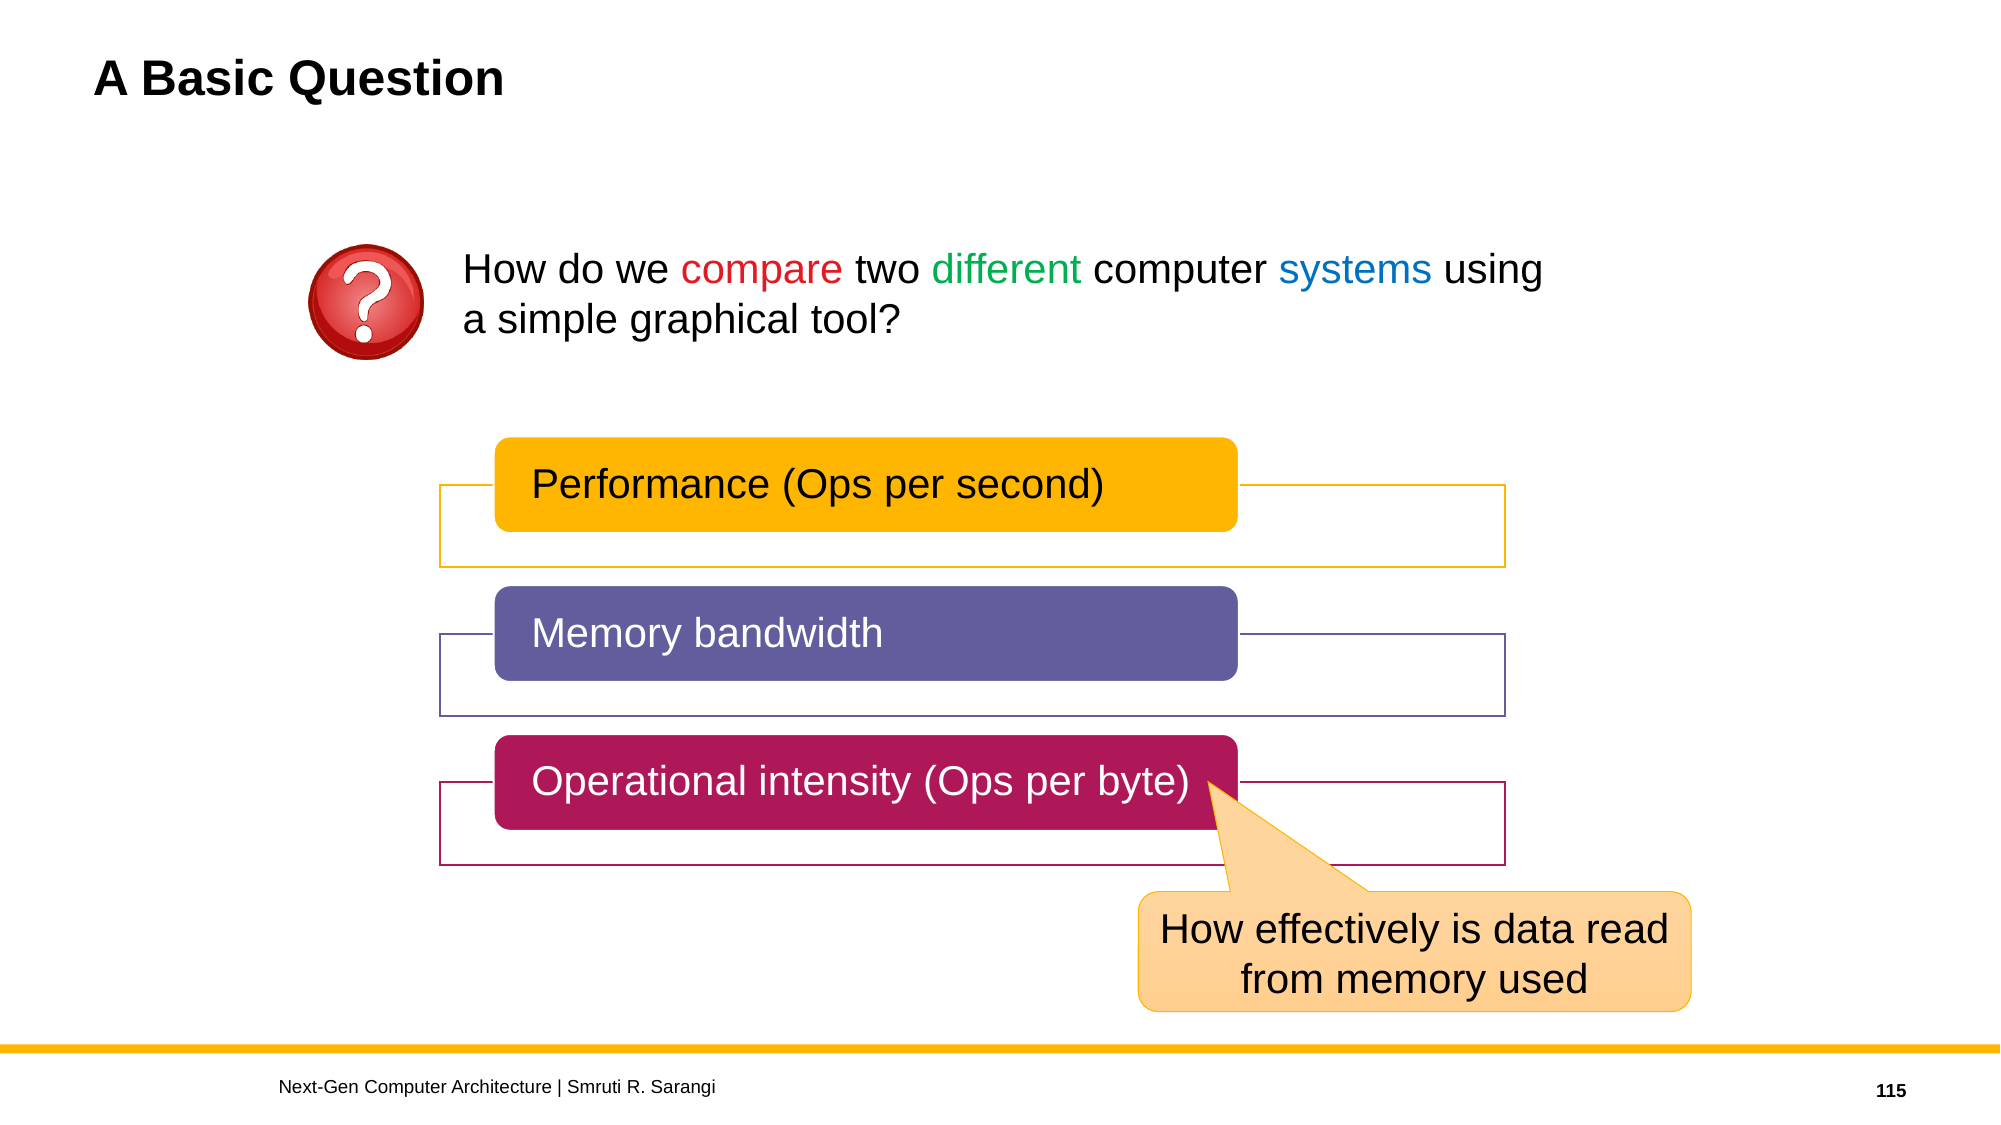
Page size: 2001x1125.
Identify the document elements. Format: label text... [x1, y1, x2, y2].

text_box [440, 434, 1505, 868]
list How do we compare two different computer systems using a simple graphical tool? [447, 234, 1573, 350]
picture [308, 244, 424, 360]
text_box How effectively is data read from memory used [1137, 868, 1692, 1013]
footer Next-Gen Computer Architecture | Smruti R. Sarangi [263, 1067, 1464, 1105]
slide_number 115 [1711, 1071, 1922, 1109]
title A Basic Question [78, 45, 1578, 180]
